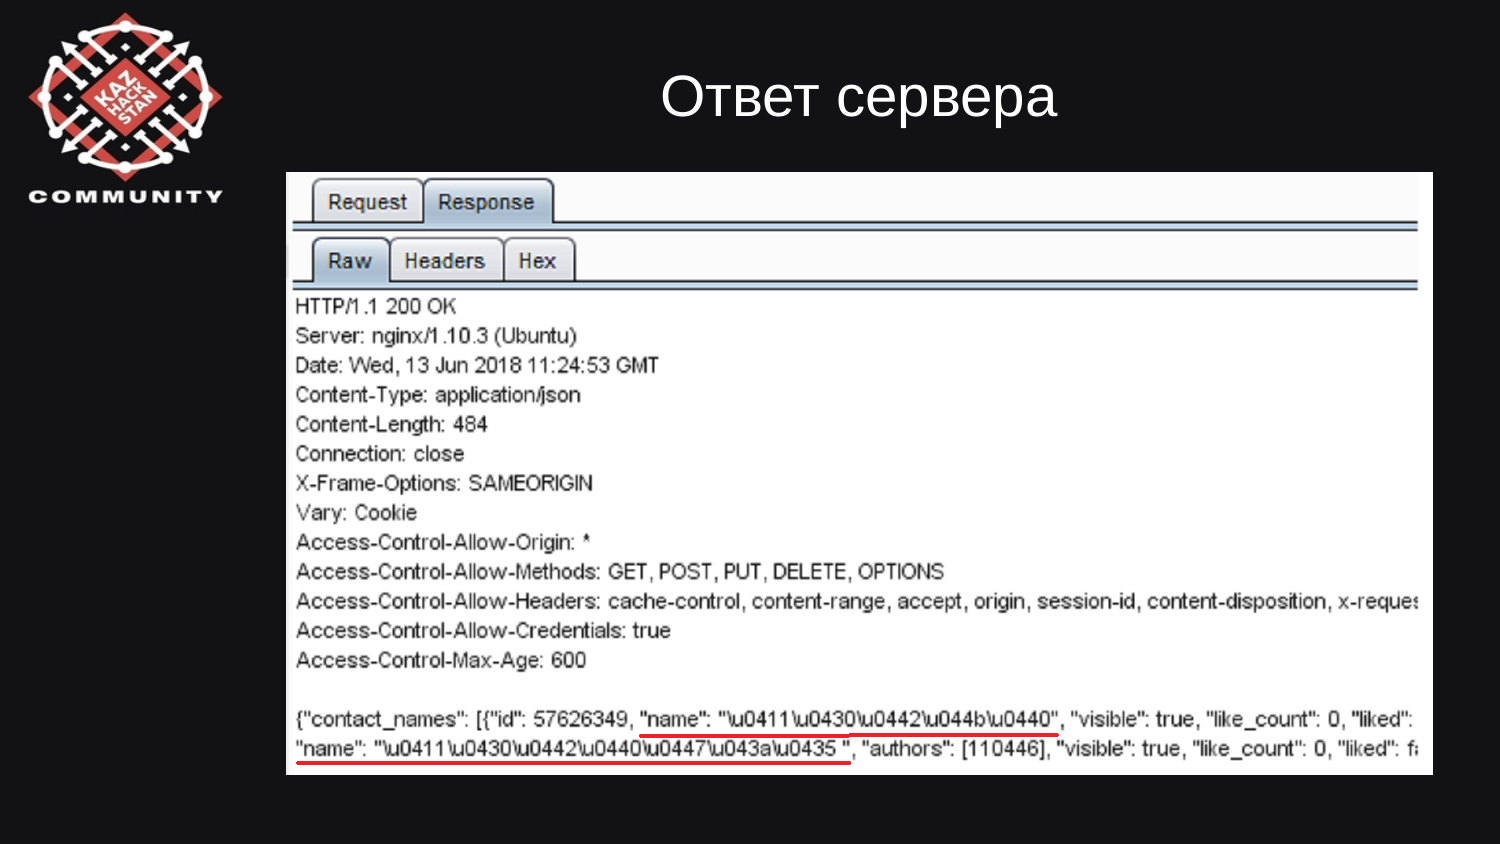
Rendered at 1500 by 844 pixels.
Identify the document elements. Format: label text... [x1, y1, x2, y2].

picture [0, 0, 1500, 844]
subtitle Ответ сервера [616, 43, 1102, 126]
